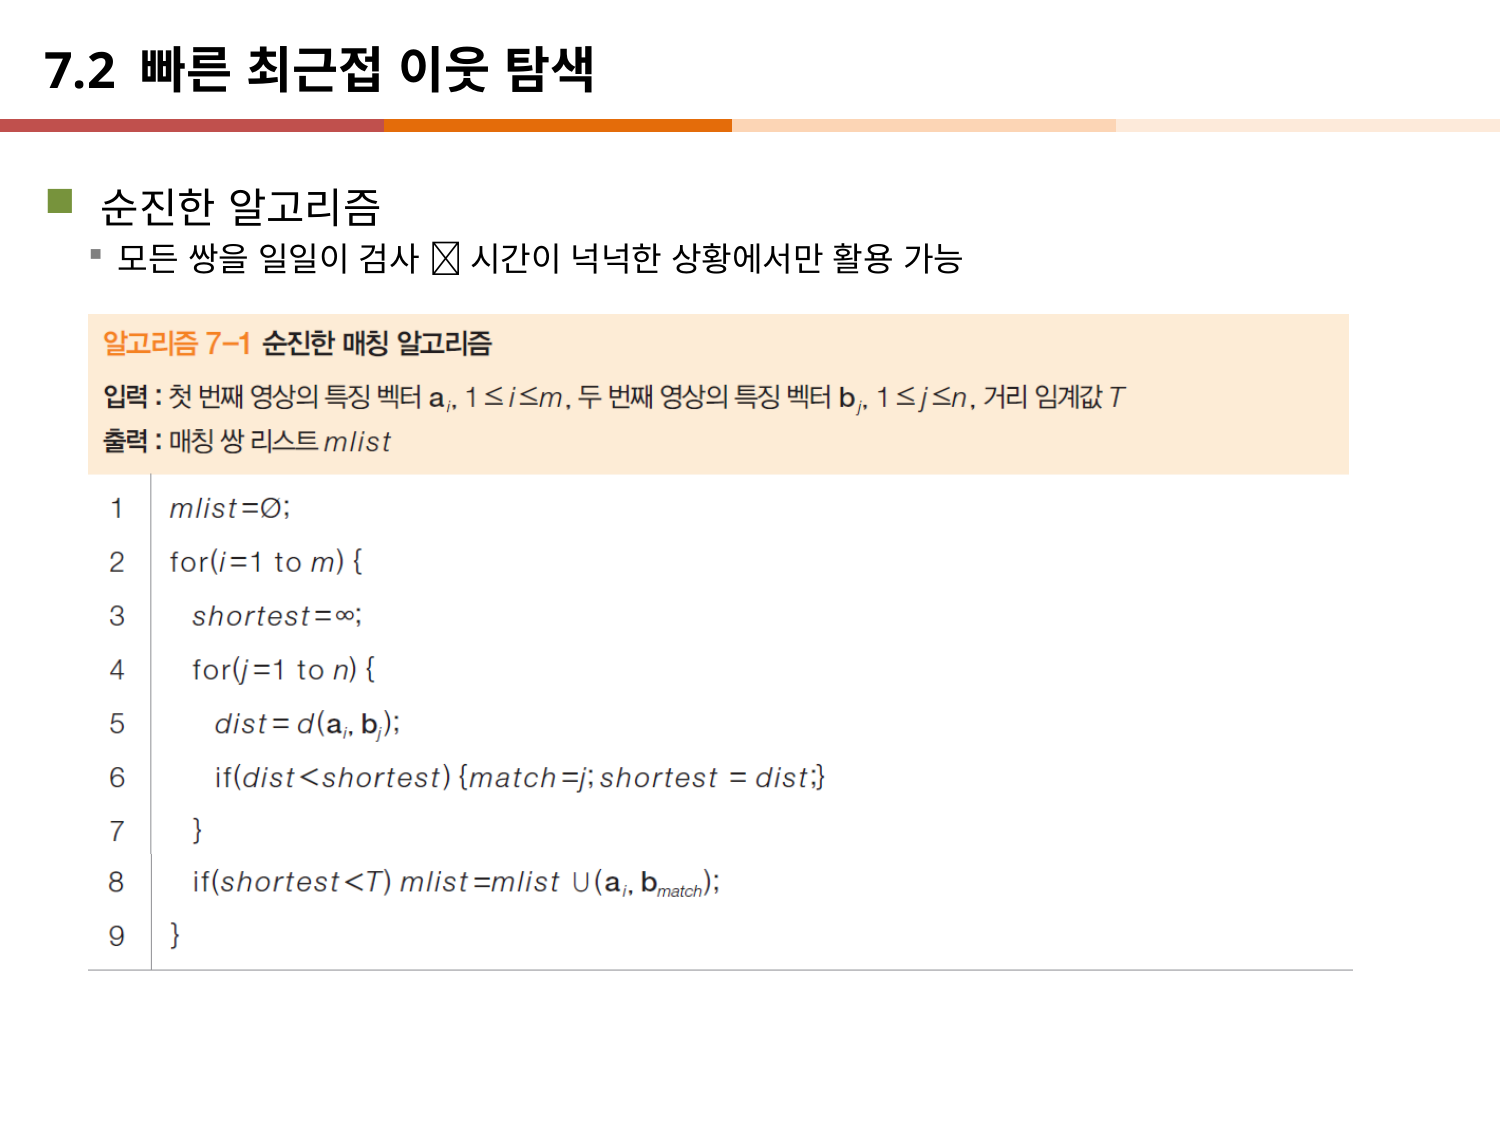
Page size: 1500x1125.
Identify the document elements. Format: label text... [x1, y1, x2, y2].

picture [88, 314, 1353, 976]
title 7.2 빠른 최근접 이웃 탐색 [29, 23, 1270, 114]
list 순진한 알고리즘 모든 쌍을 일일이 검사  시간이 넉넉한 상황에서만 활용 가능 [29, 148, 1471, 1083]
